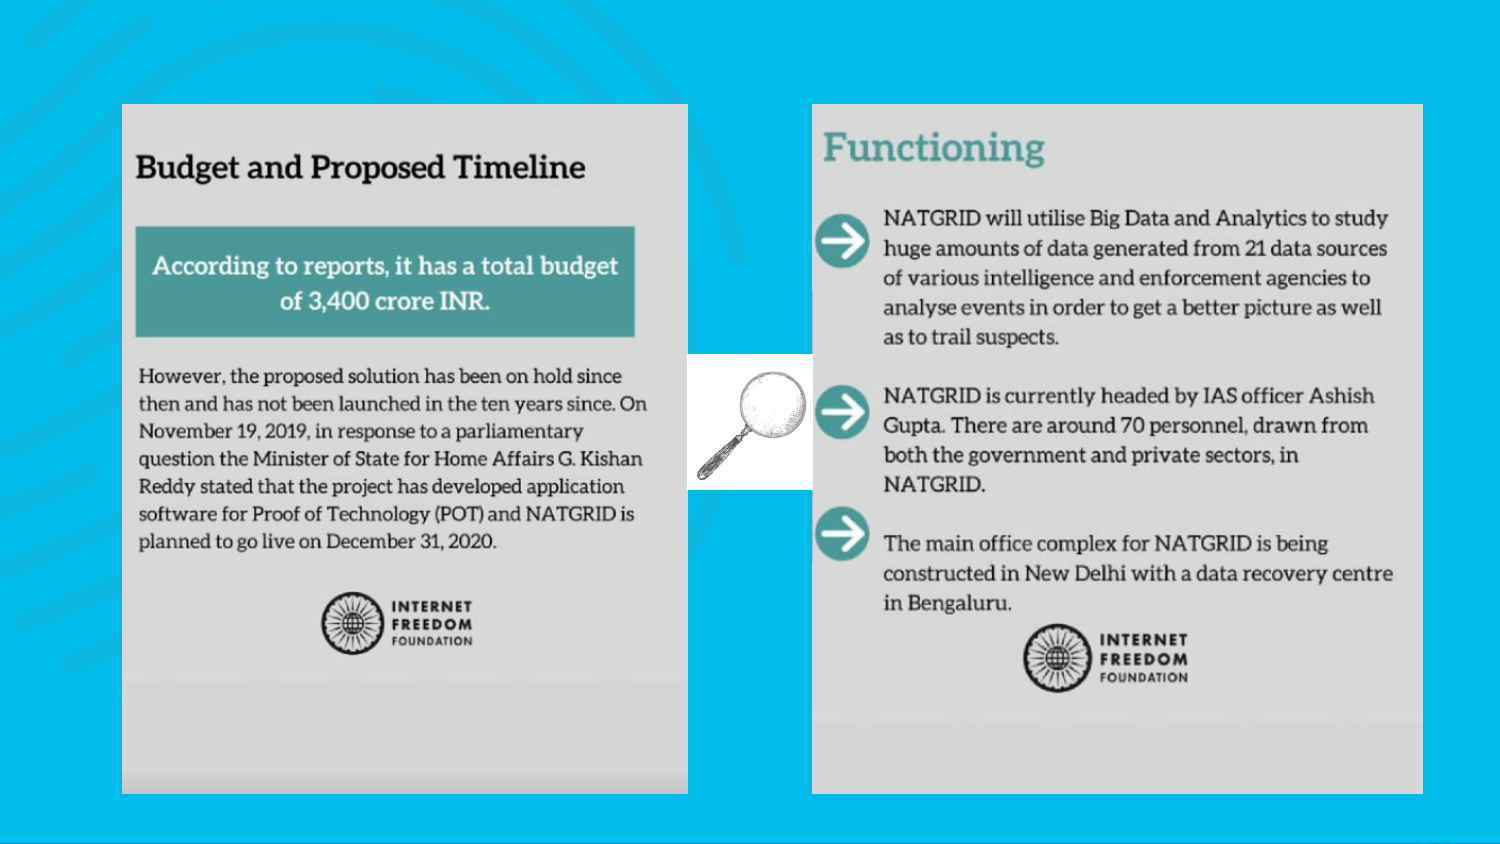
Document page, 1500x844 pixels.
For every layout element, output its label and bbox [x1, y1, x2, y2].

picture [123, 105, 1422, 793]
